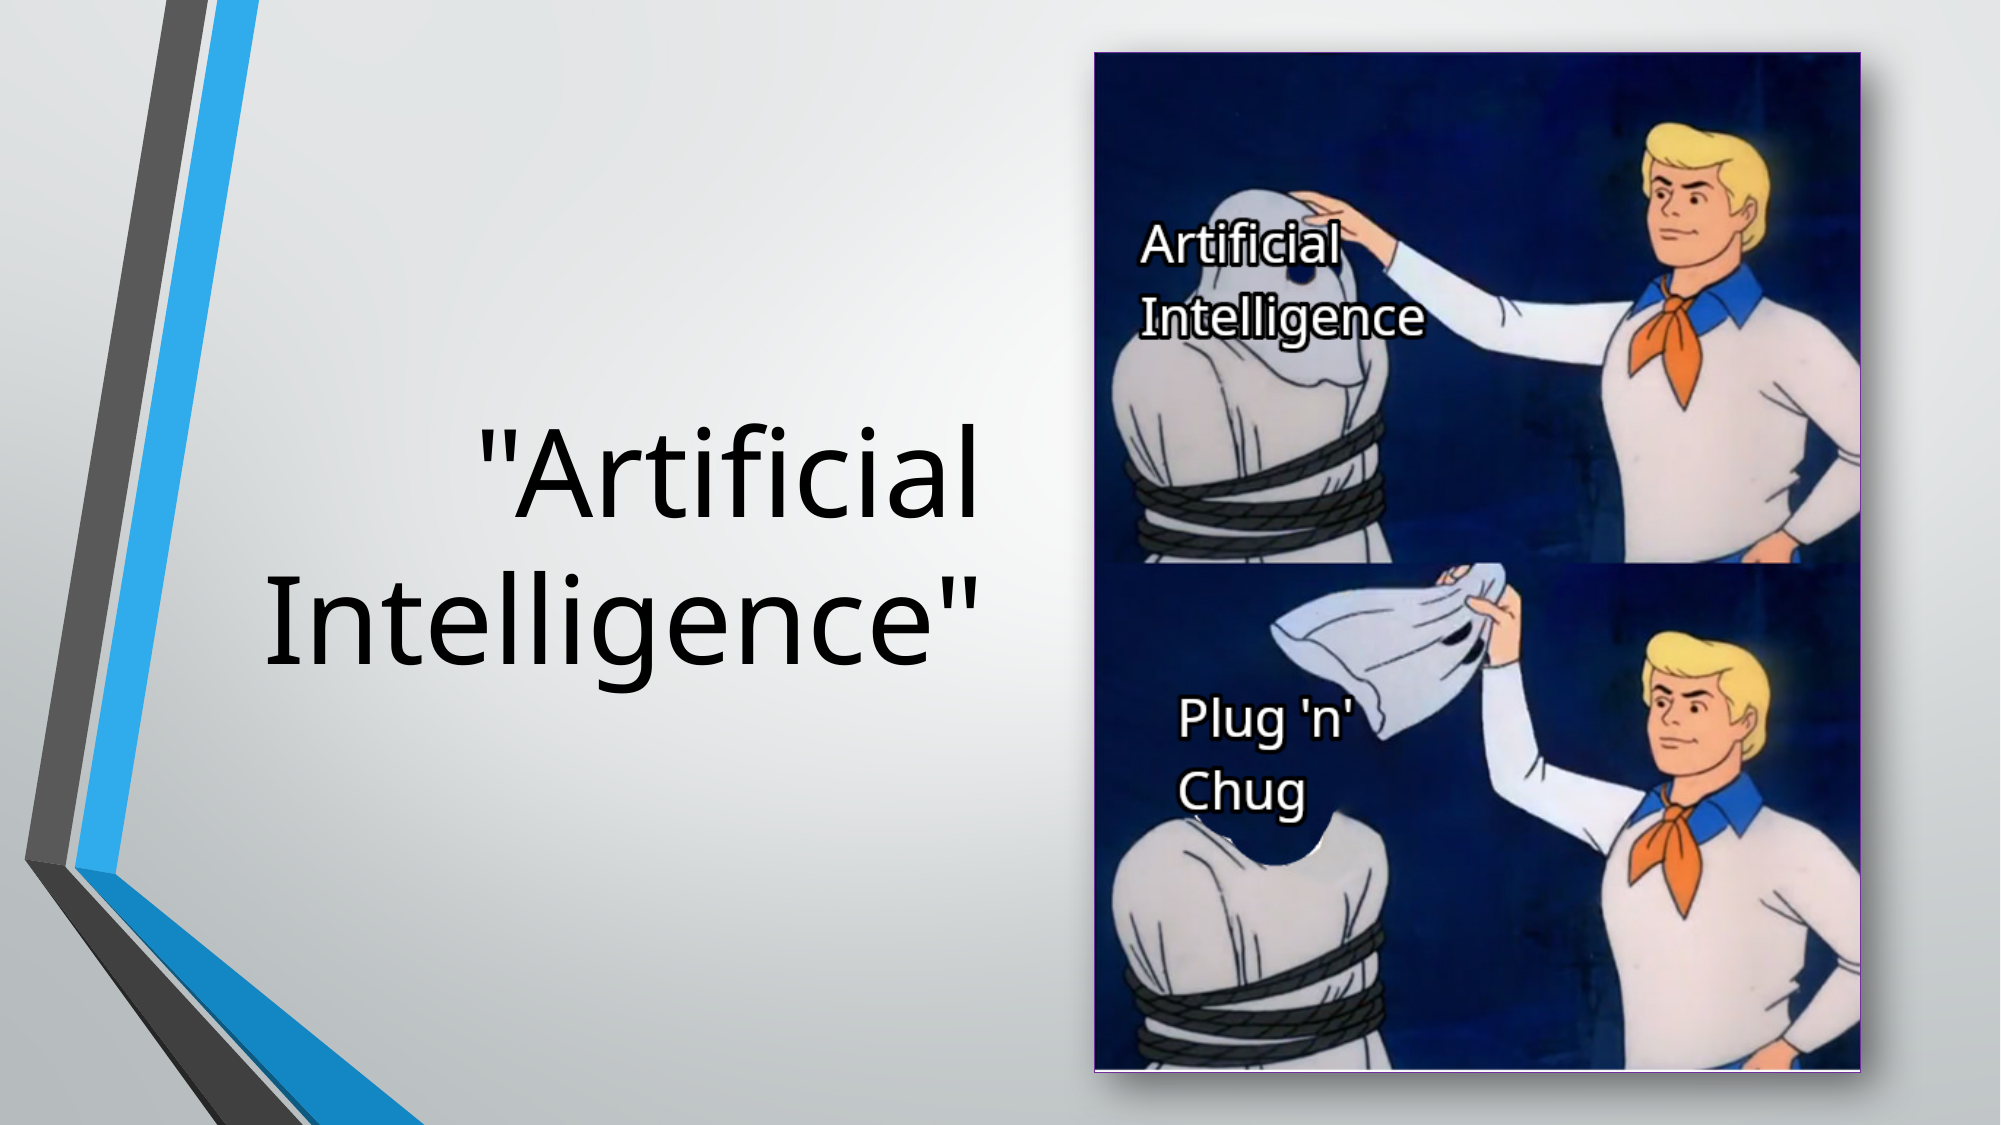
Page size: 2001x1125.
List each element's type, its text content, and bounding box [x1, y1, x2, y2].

title "Artificial Intelligence" [233, 366, 1000, 697]
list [1094, 52, 1861, 1073]
